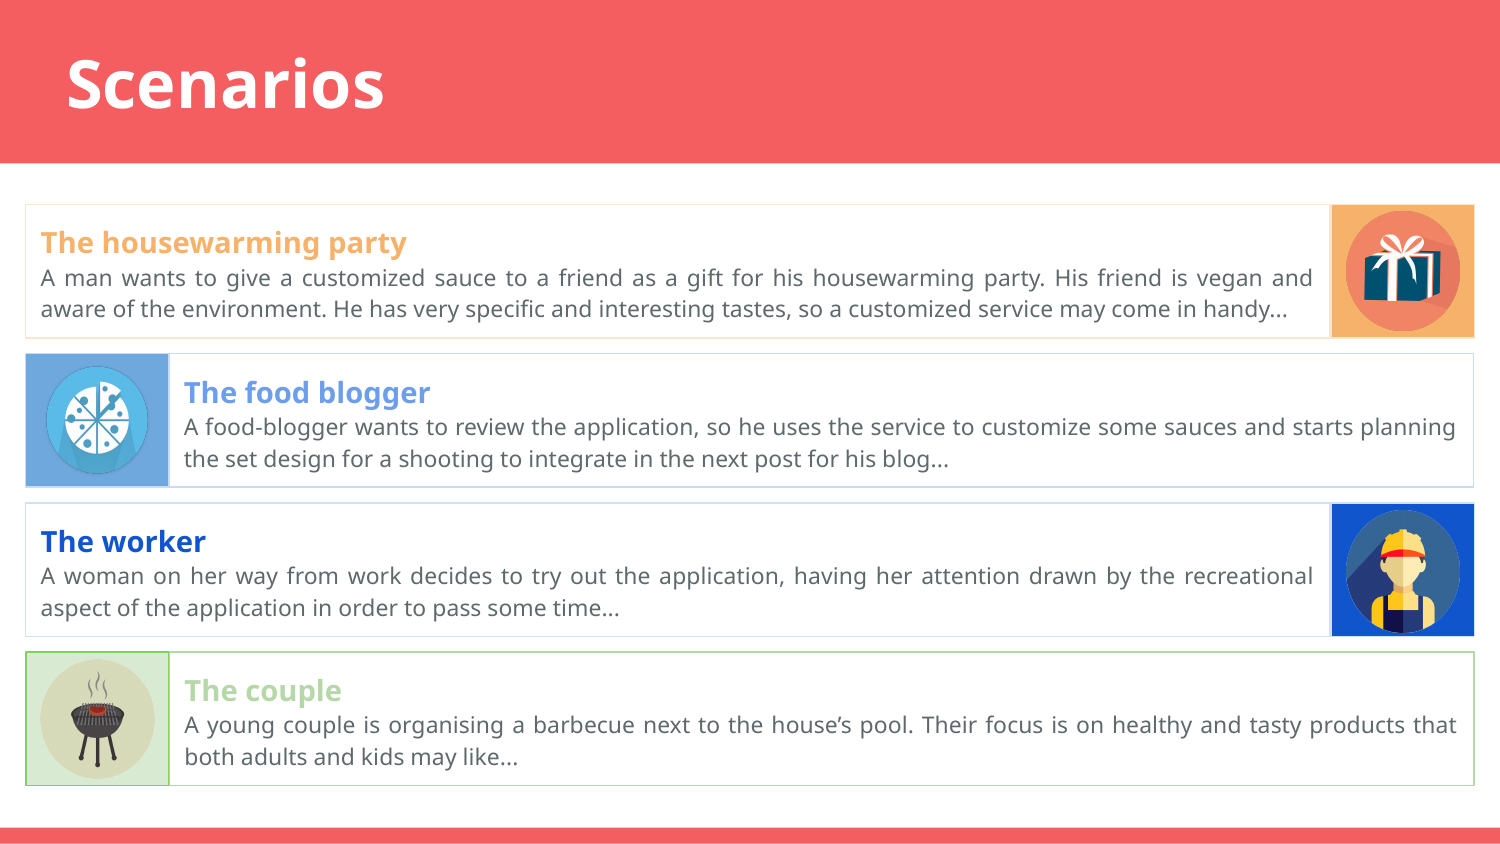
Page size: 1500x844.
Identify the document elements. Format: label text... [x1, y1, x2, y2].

list The couple A young couple is organising a barbecue next to the house’s pool. Their focus is on healthy and tasty products that both adults and kids may like... [169, 652, 1474, 786]
title Scenarios [51, 26, 1449, 130]
picture [40, 659, 155, 779]
text_box [1331, 502, 1475, 637]
list The food blogger A food-blogger wants to review the application, so he uses the service to customize some sauces and starts planning the set design for a shooting to integrate in the next post for his blog... [168, 353, 1474, 488]
list The housewarming party A man wants to give a customized sauce to a friend as a gift for his housewarming party. His friend is vegan and aware of the environment. He has very specific and interesting tastes, so a customized service may come in handy... [25, 204, 1331, 338]
text_box [25, 652, 169, 786]
text_box [1331, 204, 1475, 338]
picture [1345, 211, 1460, 331]
list The worker A woman on her way from work decides to try out the application, having her attention drawn by the recreational aspect of the application in order to pass some time... [25, 502, 1331, 637]
picture [1345, 509, 1460, 633]
text_box [25, 353, 168, 488]
text_box [0, 0, 1500, 164]
picture [40, 360, 155, 481]
